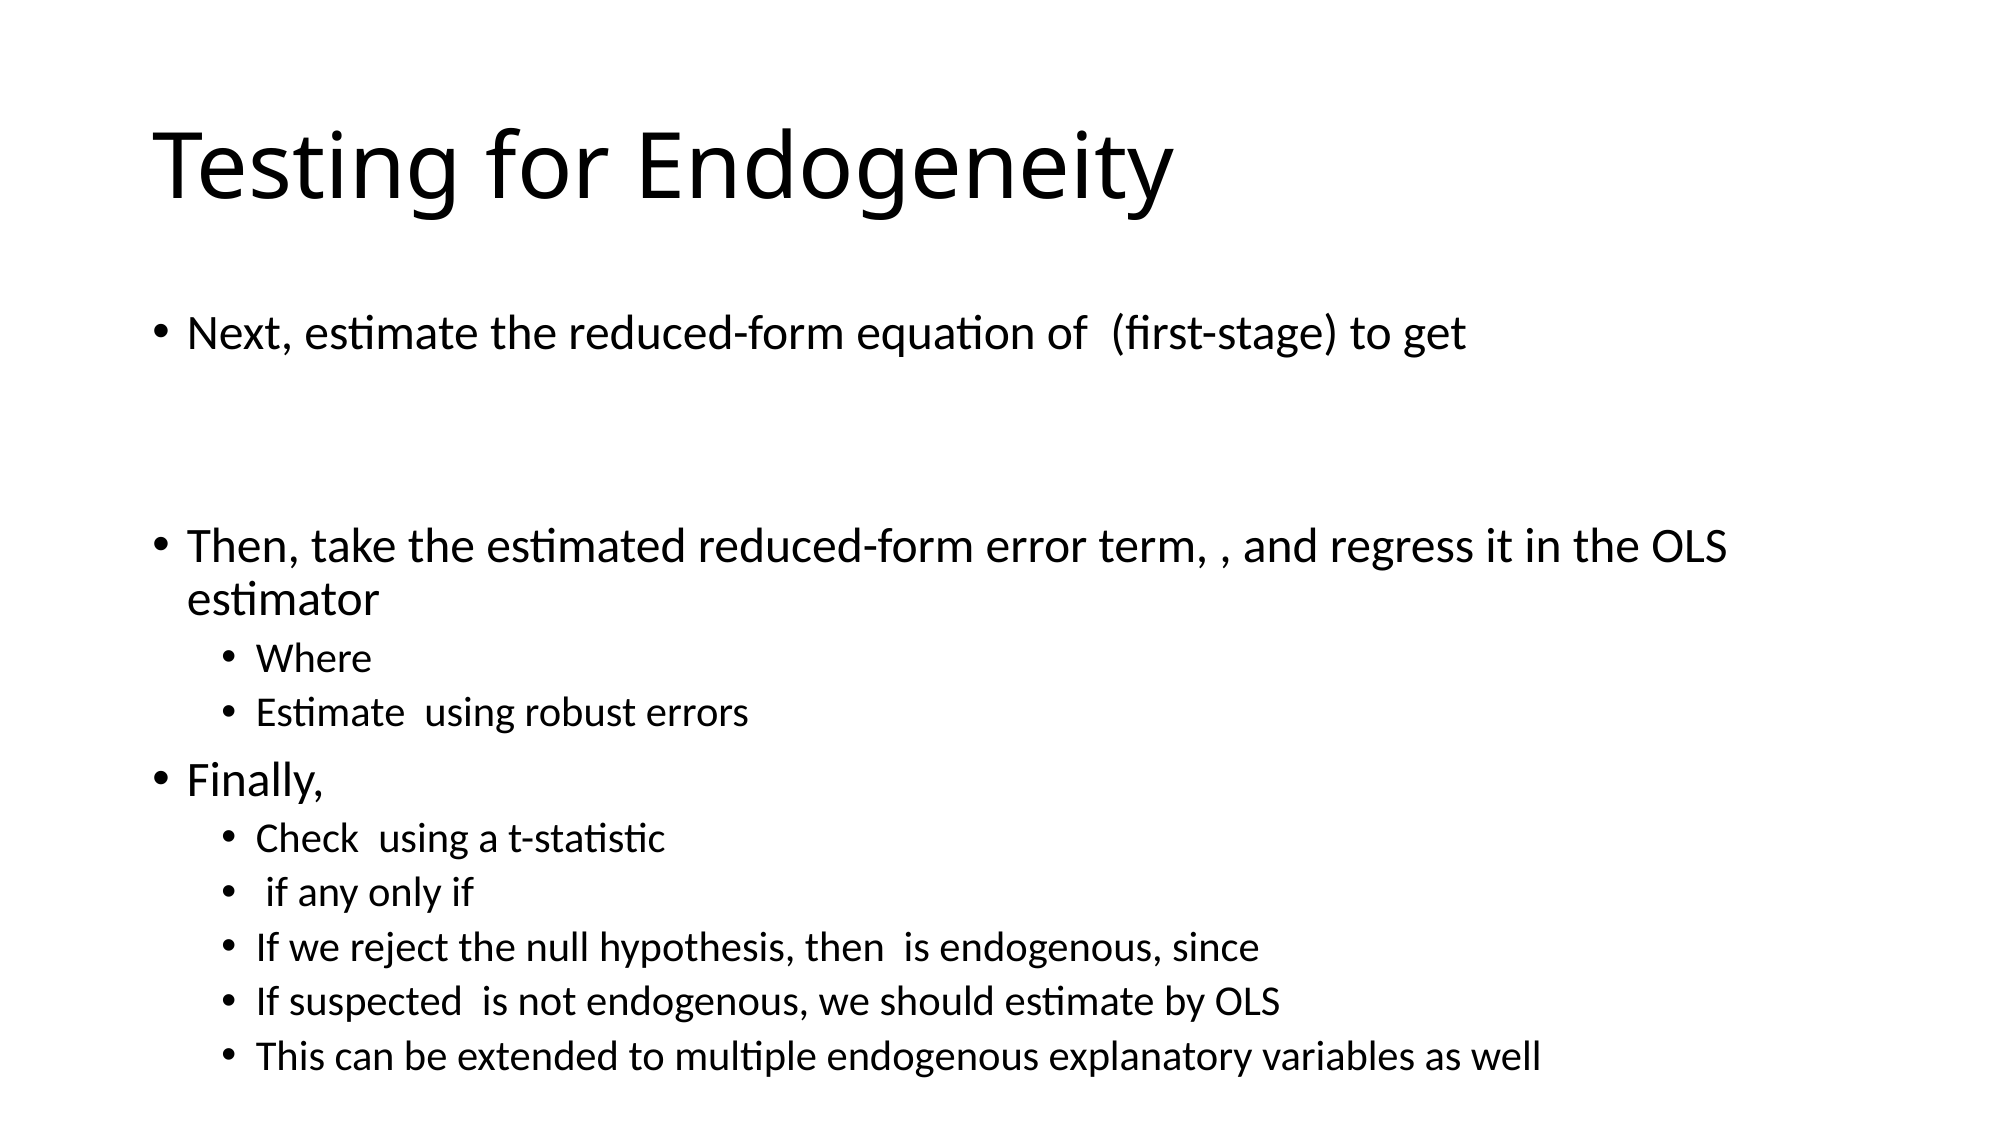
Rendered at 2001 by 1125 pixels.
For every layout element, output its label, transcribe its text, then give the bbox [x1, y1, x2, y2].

title Testing for Endogeneity [137, 59, 1863, 278]
